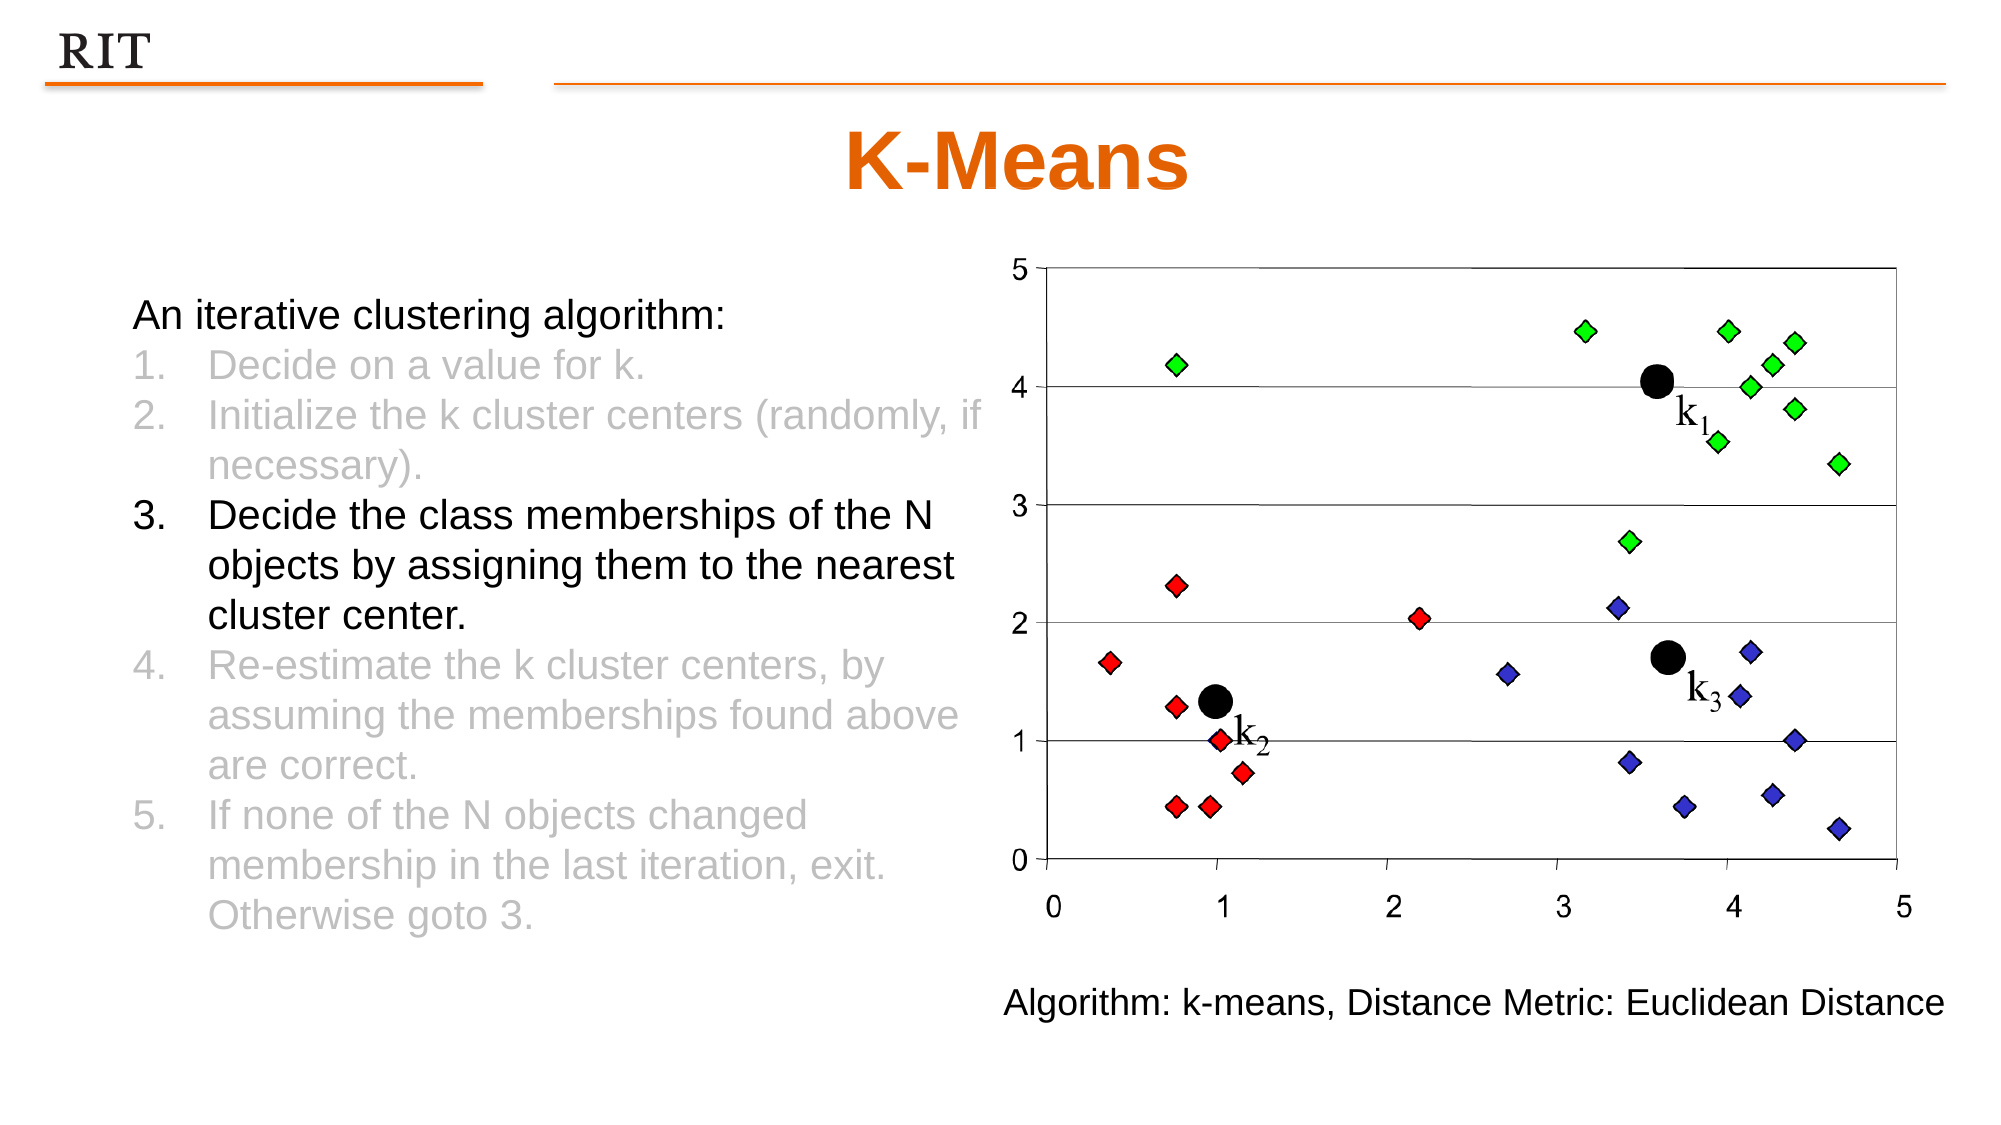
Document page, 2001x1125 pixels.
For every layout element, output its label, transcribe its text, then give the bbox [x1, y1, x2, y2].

text_box Algorithm: k-means, Distance Metric: Euclidean Distance [988, 970, 1989, 1031]
title K-Means [117, 114, 1918, 198]
picture [1008, 243, 1918, 924]
text_box An iterative clustering algorithm: Decide on a value for k. Initialize the k cluster centers (randomly, if necessary). Decide the class memberships of the N objects by assigning them to the nearest cluster center. Re-estimate the k cluster centers, by assuming the memberships found above are correct. If none of the N objects changed membership in the last iteration, exit. Otherwise goto 3. [117, 280, 1040, 946]
